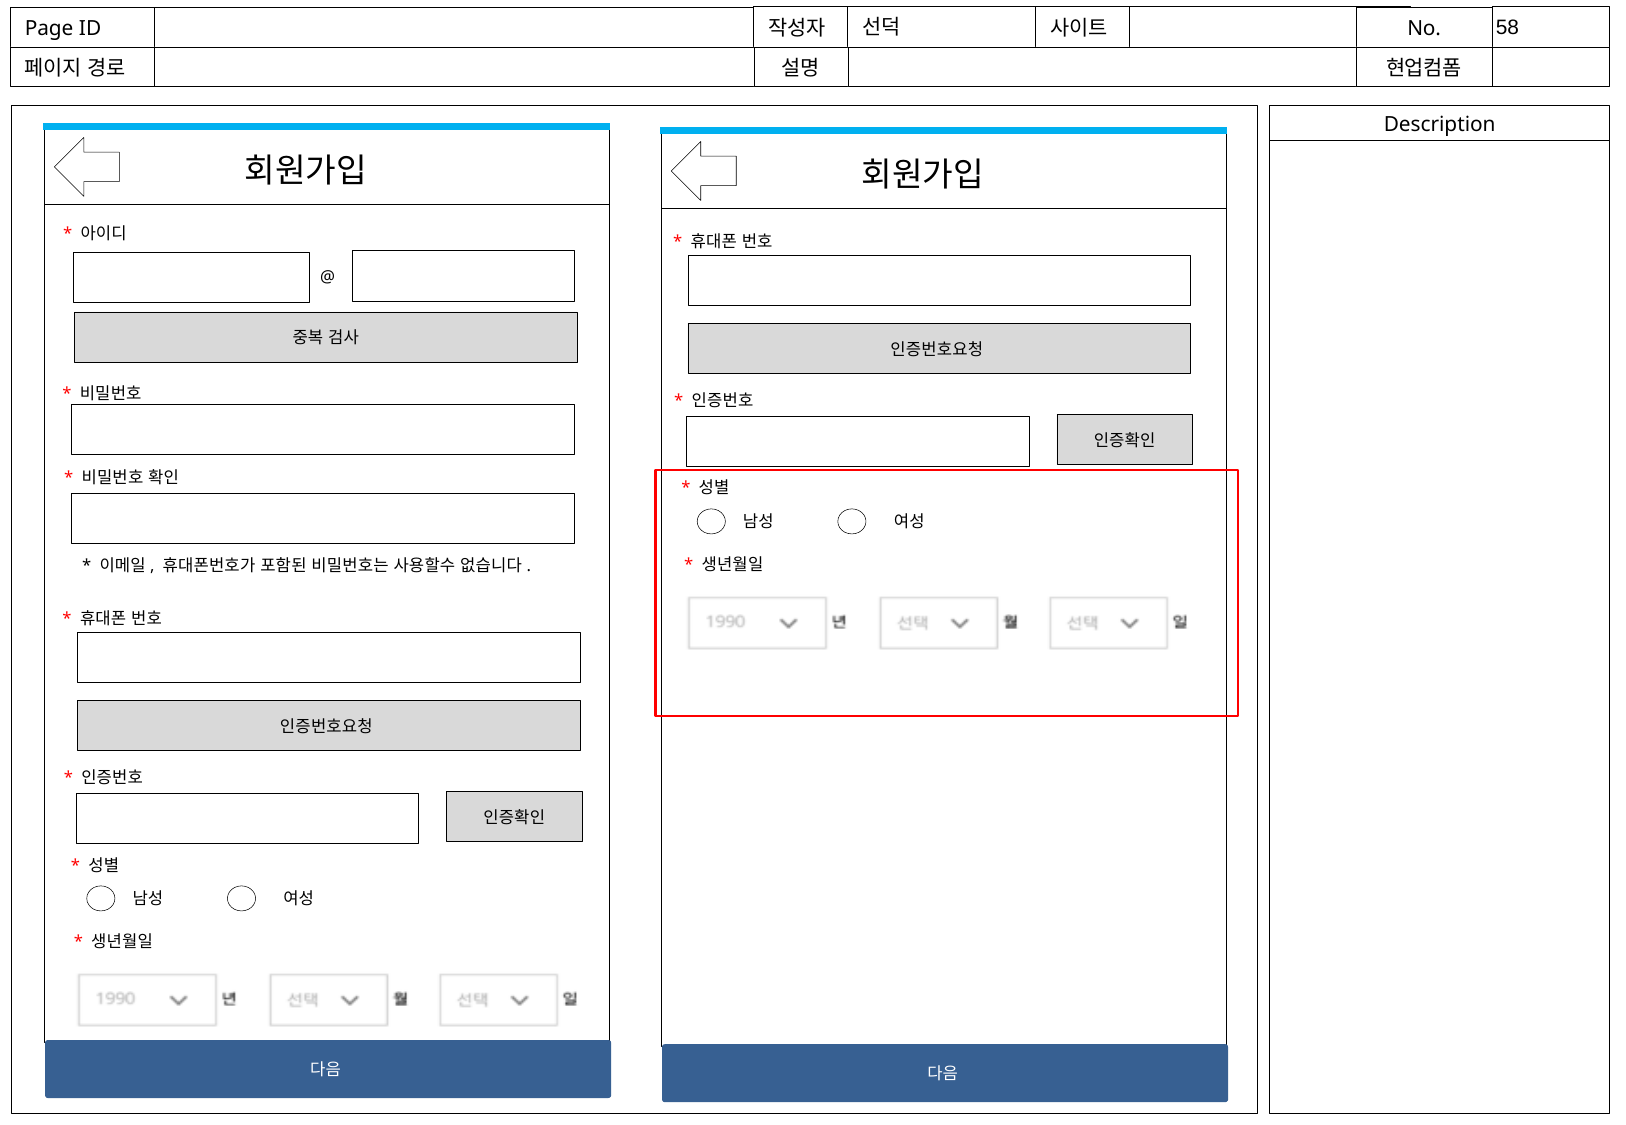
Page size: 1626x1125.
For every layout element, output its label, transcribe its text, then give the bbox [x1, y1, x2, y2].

text_box [43, 131, 611, 207]
text_box [43, 207, 611, 1039]
text_box * 휴대폰 번호 [47, 600, 183, 635]
text_box 남성 [117, 880, 184, 916]
text_box [653, 468, 1240, 718]
text_box 다음 [659, 1042, 1231, 1105]
text_box * 인증번호 [48, 759, 159, 795]
text_box 중복 검사 [72, 310, 579, 364]
text_box [84, 883, 117, 914]
text_box [69, 491, 576, 546]
text_box 인증확인 [444, 789, 584, 844]
text_box * 이메일, 휴대폰번호가 포함된 비밀번호는 사용할수 없습니다. [67, 547, 551, 583]
text_box [74, 791, 420, 845]
text_box @ [305, 258, 353, 294]
text_box [659, 135, 1228, 211]
text_box * 아이디 [48, 215, 143, 251]
text_box * 생년월일 [58, 923, 173, 959]
text_box [52, 135, 122, 199]
text_box 회원가입 [801, 145, 1093, 201]
text_box * 비밀번호 확인 [49, 459, 195, 495]
text_box * 인증번호 [659, 382, 769, 418]
text_box [351, 249, 576, 303]
text_box * 성별 [56, 847, 140, 882]
text_box [71, 250, 311, 305]
text_box [684, 414, 1031, 468]
text_box [76, 630, 582, 684]
text_box [225, 883, 258, 914]
text_box 회원가입 [184, 141, 476, 197]
text_box 인증번호요청 [686, 321, 1193, 376]
text_box [686, 253, 1193, 307]
text_box 인증번호요청 [76, 698, 582, 753]
text_box [69, 402, 576, 456]
text_box [659, 718, 1228, 1046]
text_box * 비밀번호 [47, 375, 157, 411]
text_box * 휴대폰 번호 [658, 223, 793, 258]
text_box [669, 139, 739, 203]
picture [63, 966, 595, 1038]
text_box 여성 [268, 880, 330, 916]
picture [674, 589, 1206, 661]
text_box 인증확인 [1055, 412, 1195, 467]
text_box [659, 211, 1228, 468]
text_box 다음 [43, 1037, 614, 1101]
